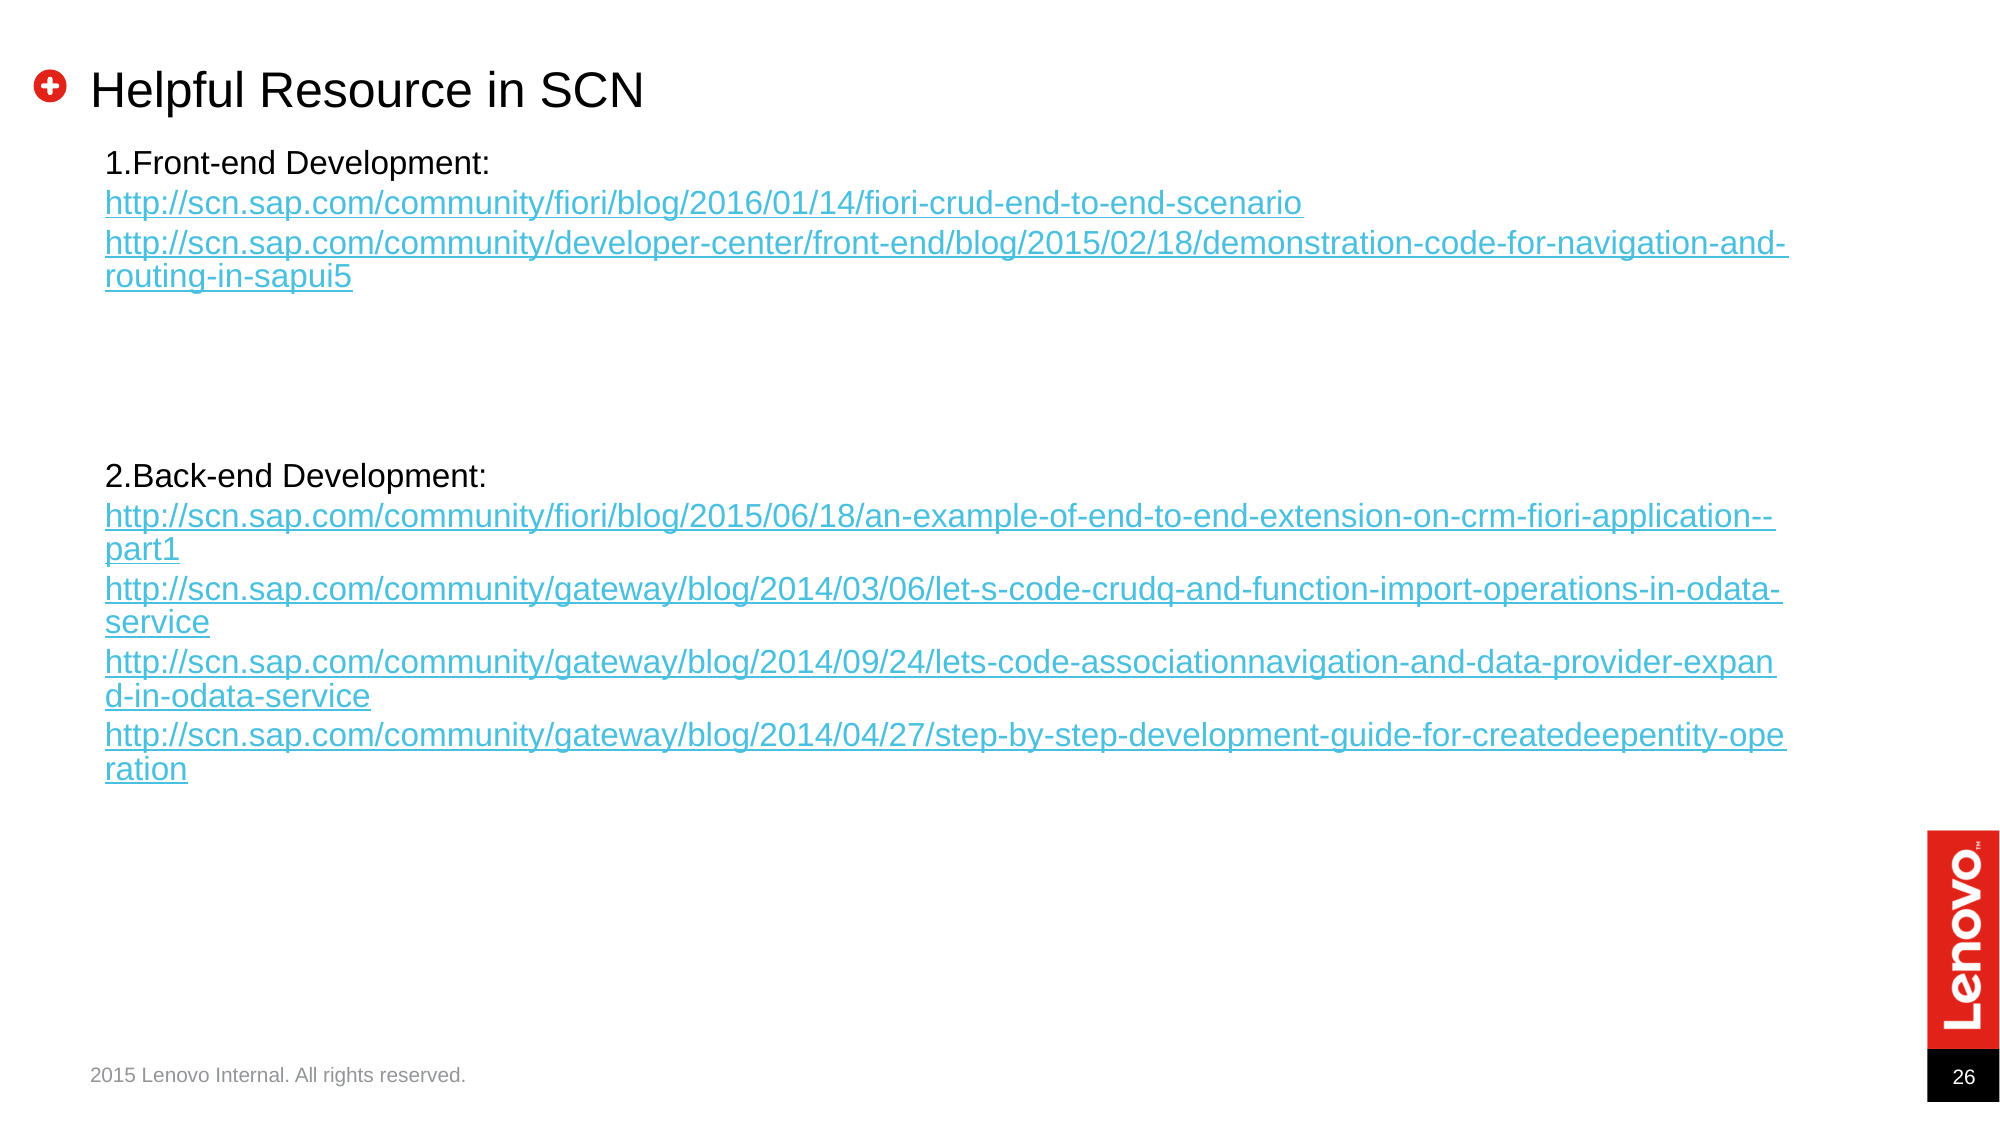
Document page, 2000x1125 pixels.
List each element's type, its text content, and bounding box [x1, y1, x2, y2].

footer 2015 Lenovo Internal. All rights reserved. [90, 1061, 486, 1088]
title Helpful Resource in SCN [90, 45, 1907, 131]
text_box 1.Front-end Development: http://scn.sap.com/community/fiori/blog/2016/01/14/fiori-crud-end-to-end-scenario http://scn.sap.com/community/developer-center/front-end/blog/2015/02/18/demonstration-code-for-navigation-and-routing-in-sapui5 2.Back-end Development: http://scn.sap.com/community/fiori/blog/2015/06/18/an-example-of-end-to-end-extension-on-crm-fiori-application--part1 http://scn.sap.com/community/gateway/blog/2014/03/06/let-s-code-crudq-and-function-import-operations-in-odata-service http://scn.sap.com/community/gateway/blog/2014/09/24/lets-code-associationnavigation-and-data-provider-expand-in-odata-service http://scn.sap.com/community/gateway/blog/2014/04/27/step-by-step-development-guide-for-createdeepentity-operation [90, 133, 1805, 948]
picture [1928, 831, 1999, 1049]
